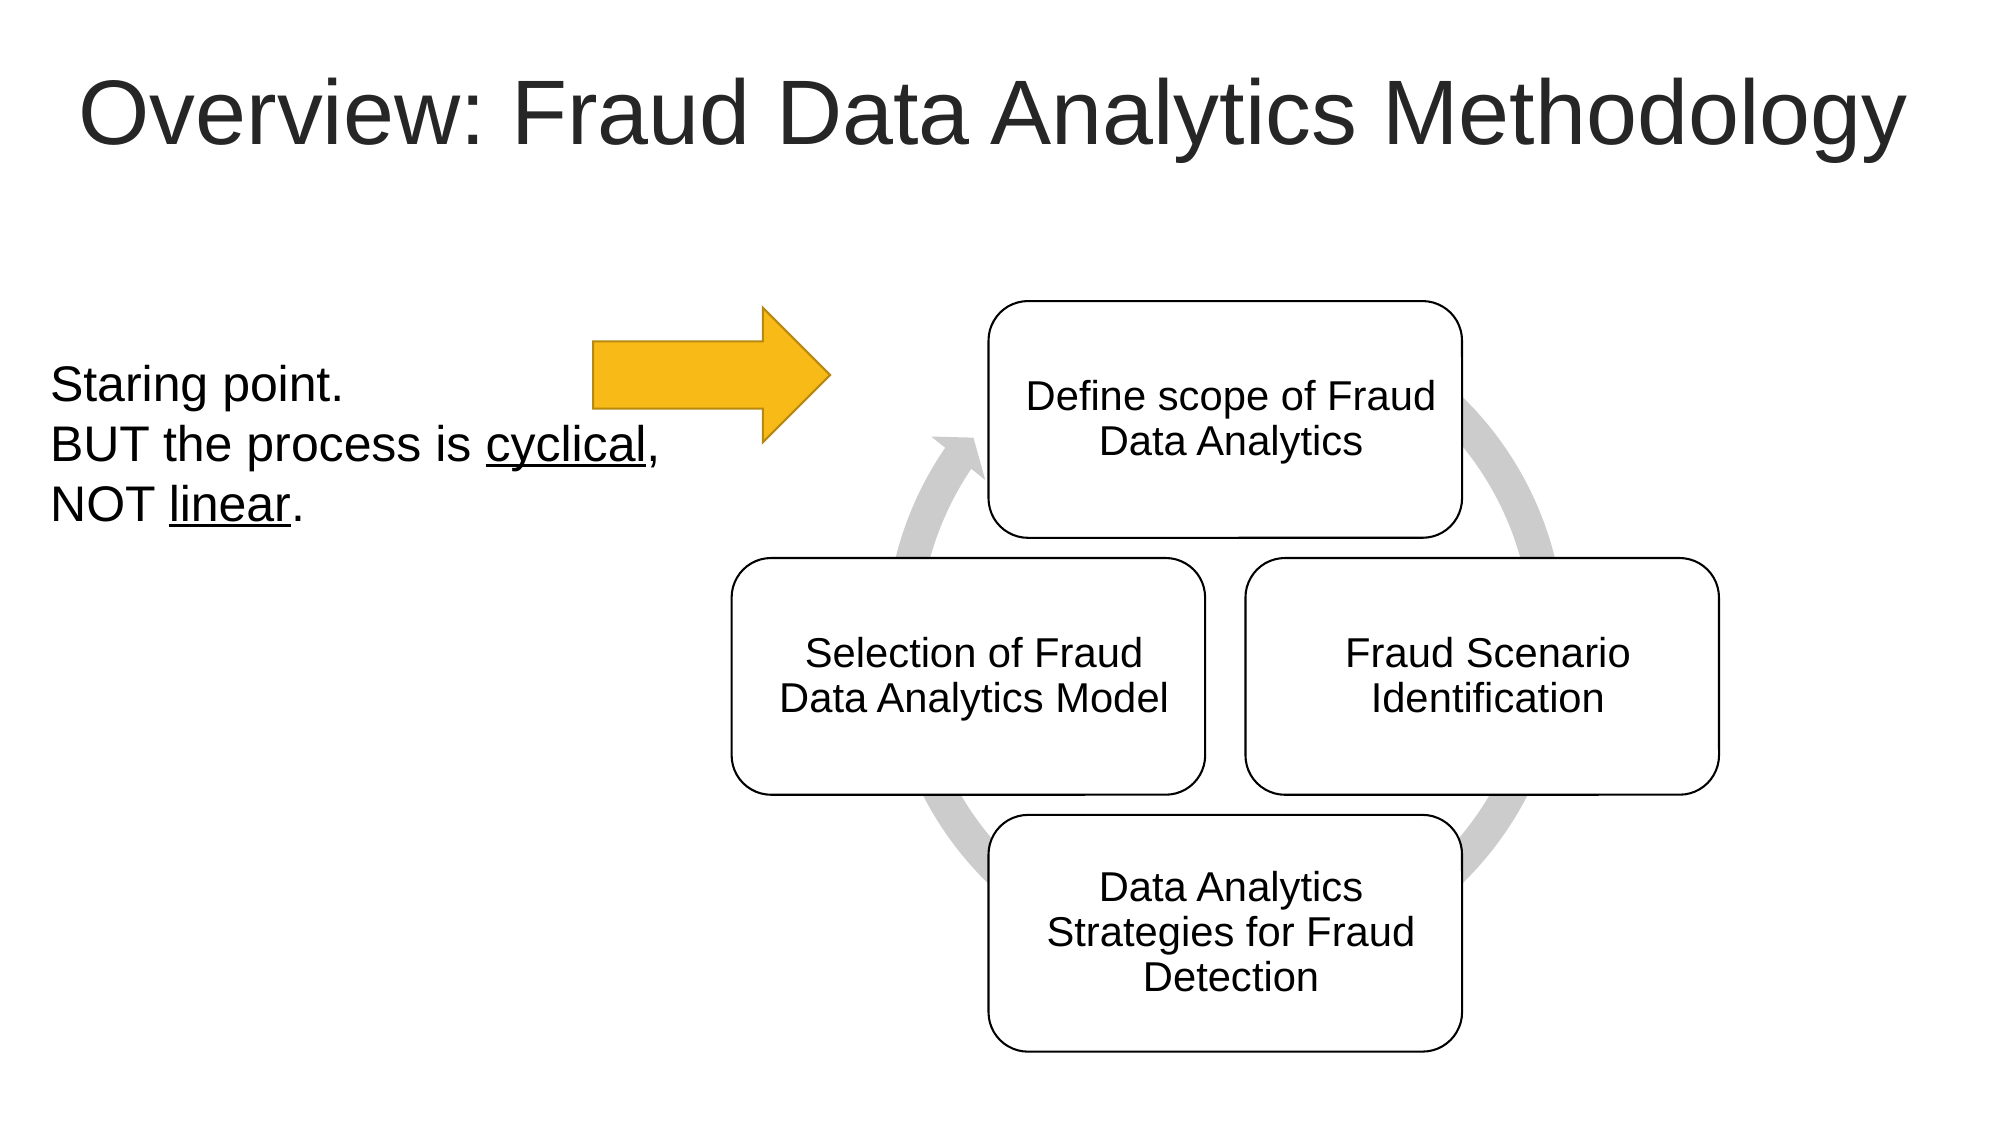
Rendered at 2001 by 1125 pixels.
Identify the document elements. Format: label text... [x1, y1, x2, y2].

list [475, 300, 1975, 1052]
list Overview: Fraud Data Analytics Methodology [0, 55, 1989, 175]
text_box Staring point. BUT the process is cyclical, NOT linear. [35, 343, 475, 539]
